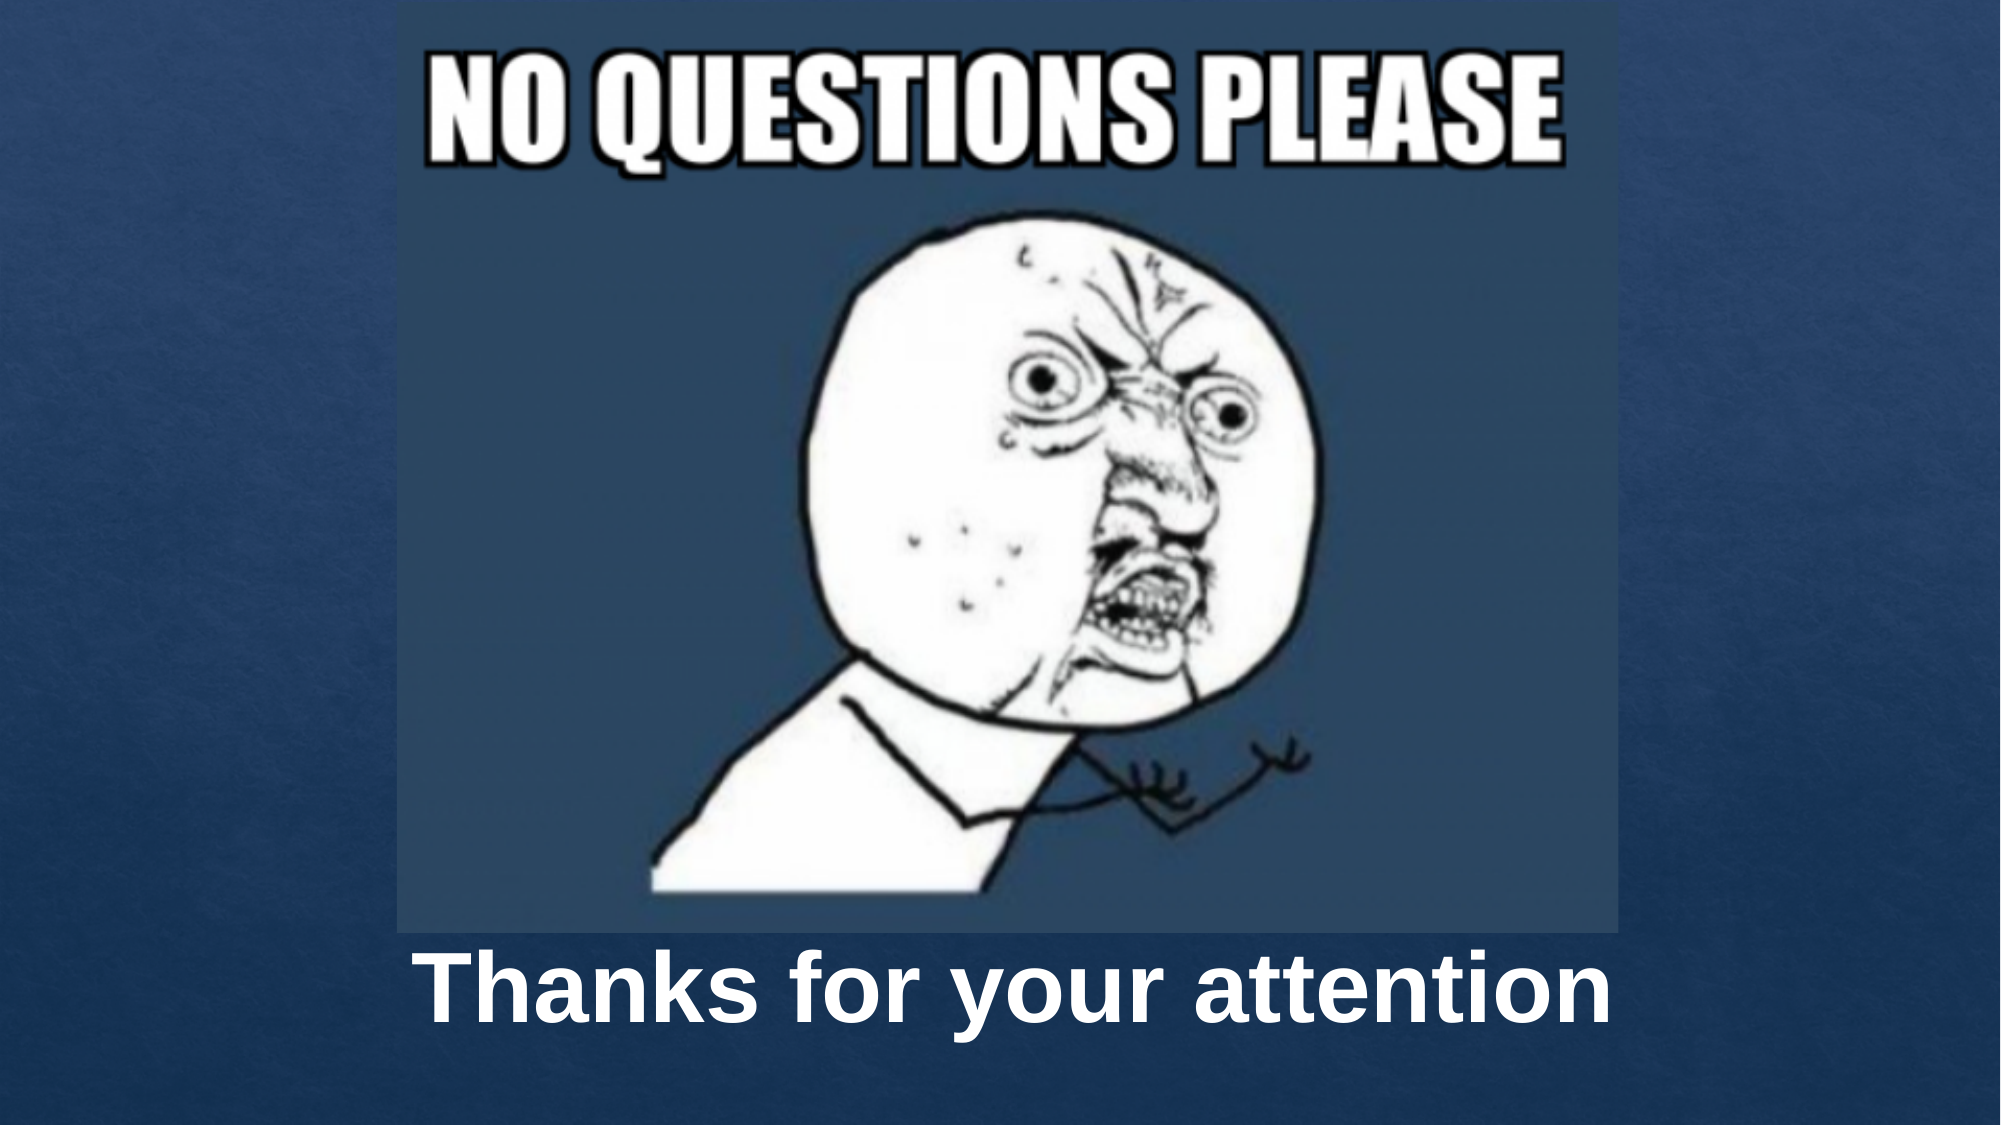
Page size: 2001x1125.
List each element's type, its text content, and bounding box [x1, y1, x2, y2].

picture [396, 1, 1619, 933]
text_box Thanks for your attention [396, 915, 1779, 1051]
